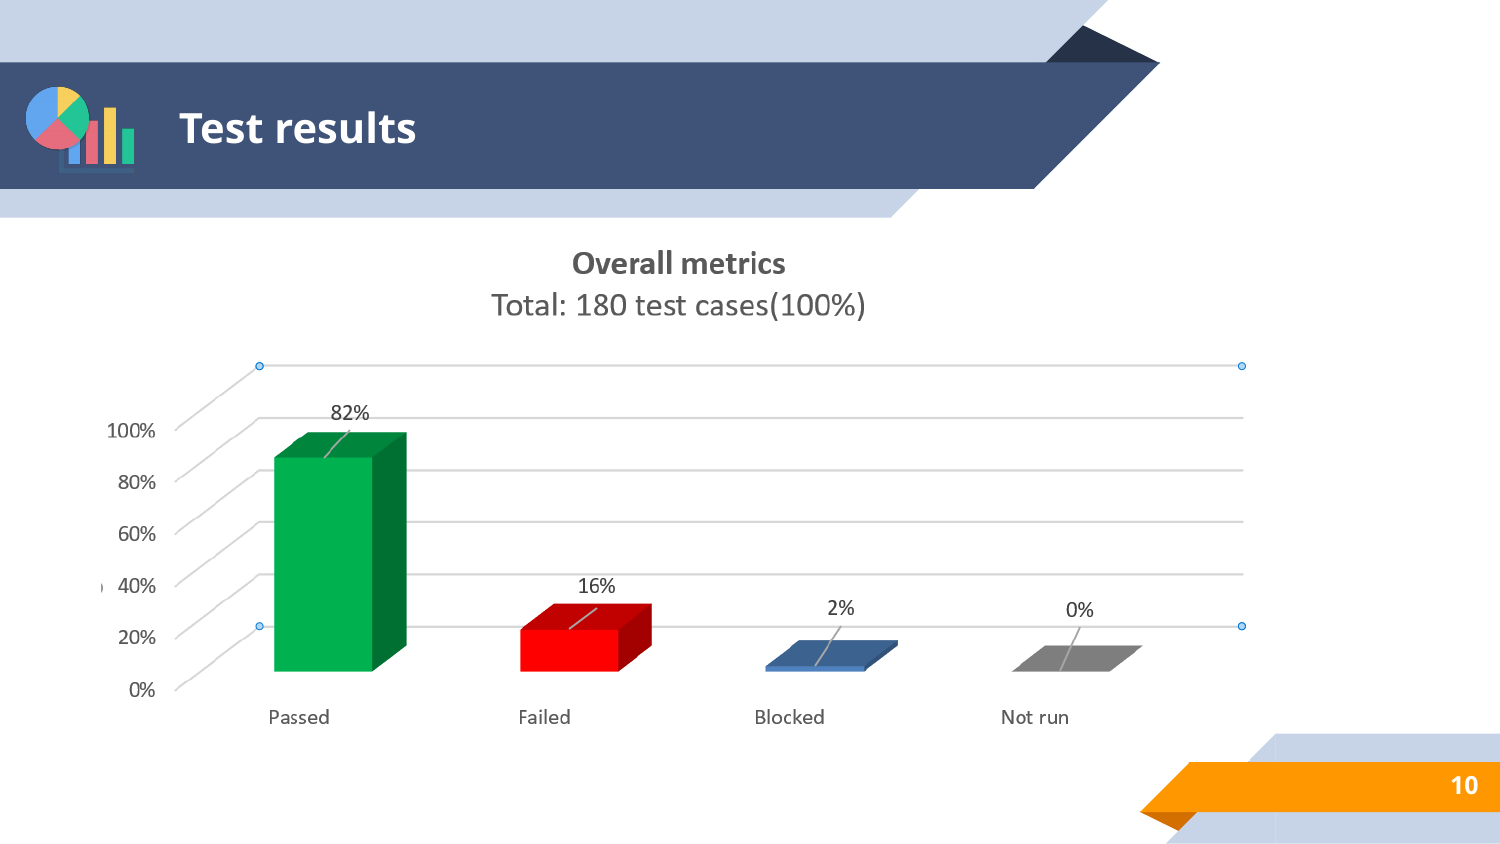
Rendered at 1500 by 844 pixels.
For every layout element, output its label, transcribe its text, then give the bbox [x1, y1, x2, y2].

picture [100, 235, 1250, 761]
picture [6, 71, 165, 191]
title Test results [164, 64, 1027, 190]
slide_number 10 [1249, 760, 1494, 813]
